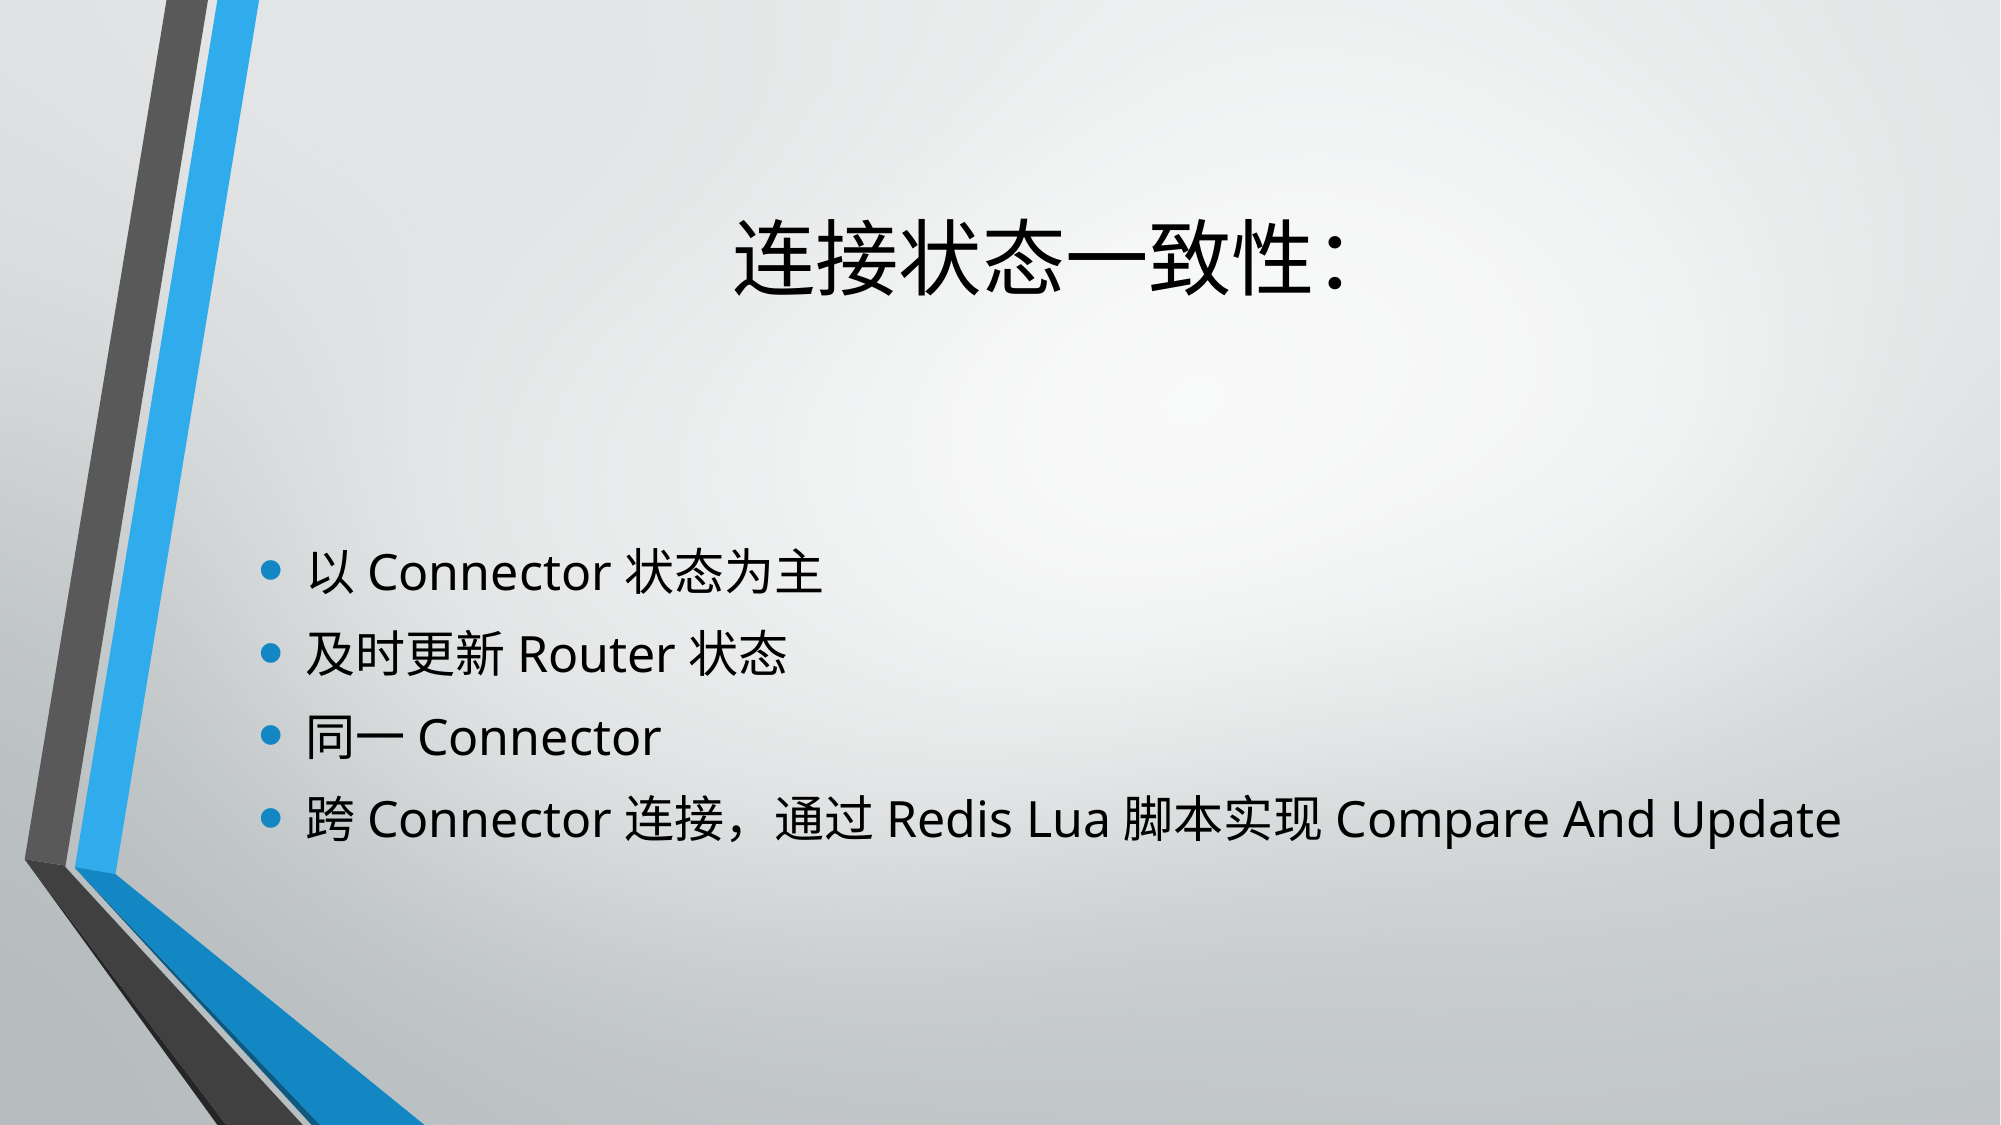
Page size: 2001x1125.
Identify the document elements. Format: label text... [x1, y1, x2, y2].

list 以Connector状态为主 及时更新Router状态 同一Connector 跨Connector连接，通过Redis Lua脚本实现Compare And Update [243, 437, 1887, 950]
title 连接状态一致性： [243, 112, 1887, 400]
